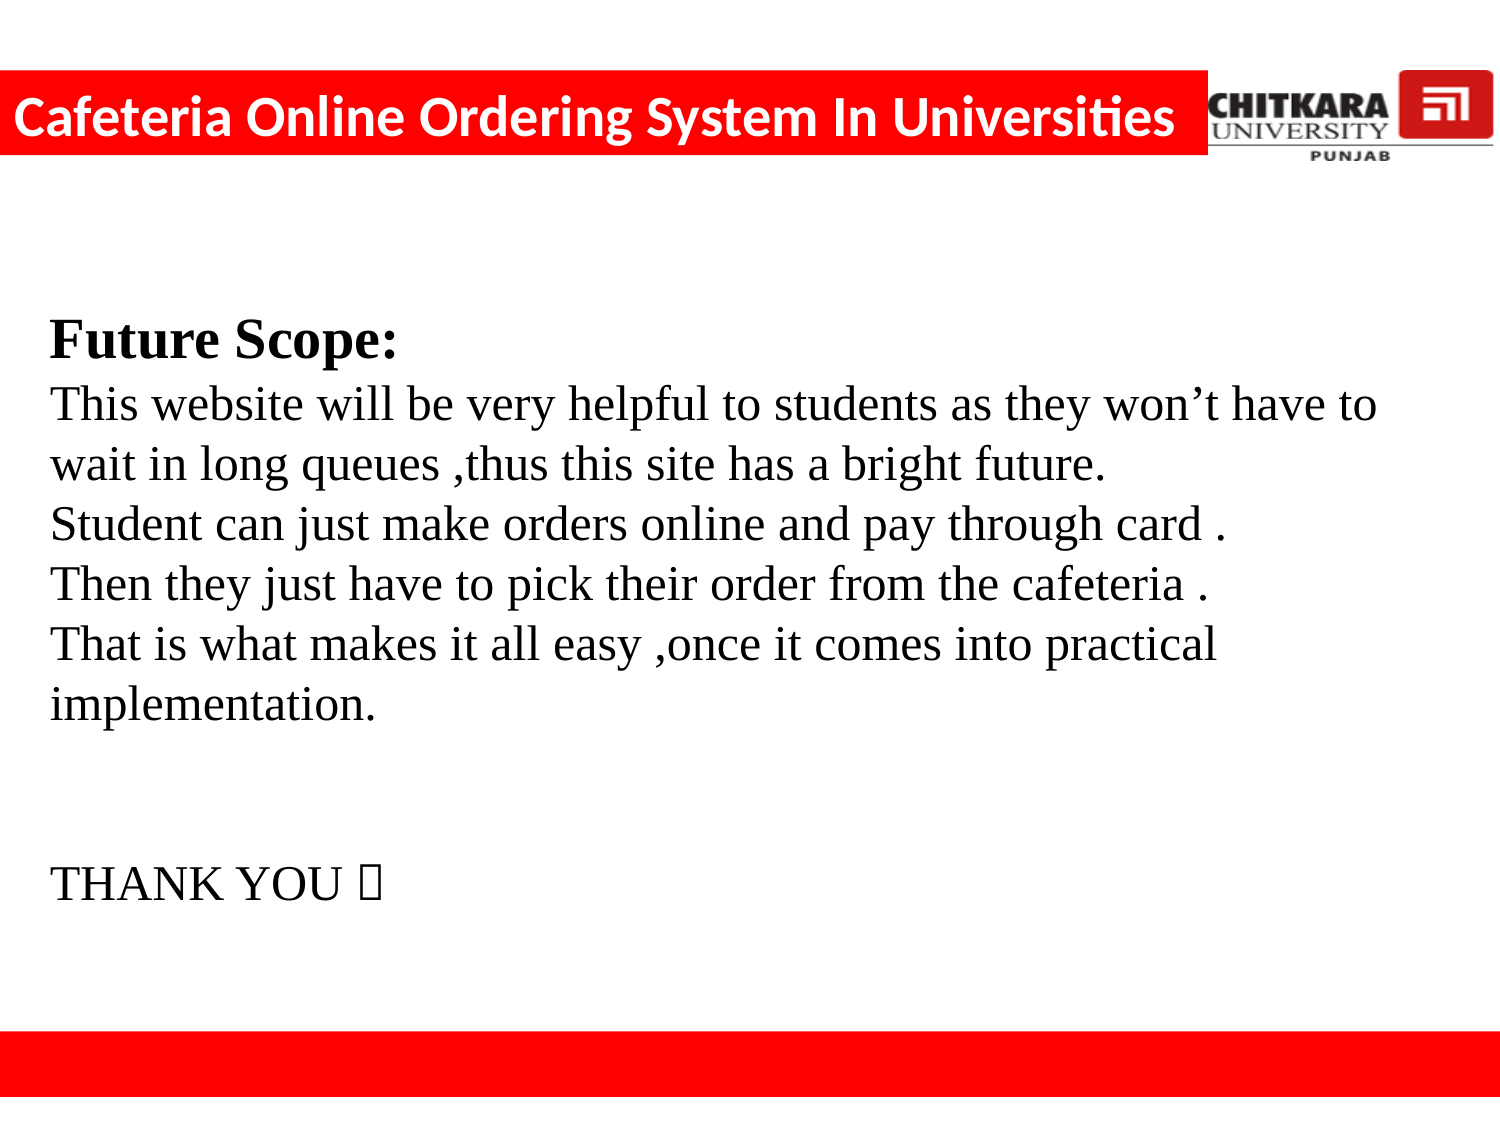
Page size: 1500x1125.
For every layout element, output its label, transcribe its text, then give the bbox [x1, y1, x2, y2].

text_box [0, 1031, 1500, 1097]
picture [1208, 70, 1500, 161]
text_box Cafeteria Online Ordering System In Universities [0, 70, 1206, 156]
text_box Future Scope: This website will be very helpful to students as they won’t have to wait in long queues ,thus this site has a bright future. Student can just make orders online and pay through card . Then they just have to pick their order from the cafeteria . That is what makes it all easy ,once it comes into practical implementation. THANK YOU  [35, 292, 1418, 988]
